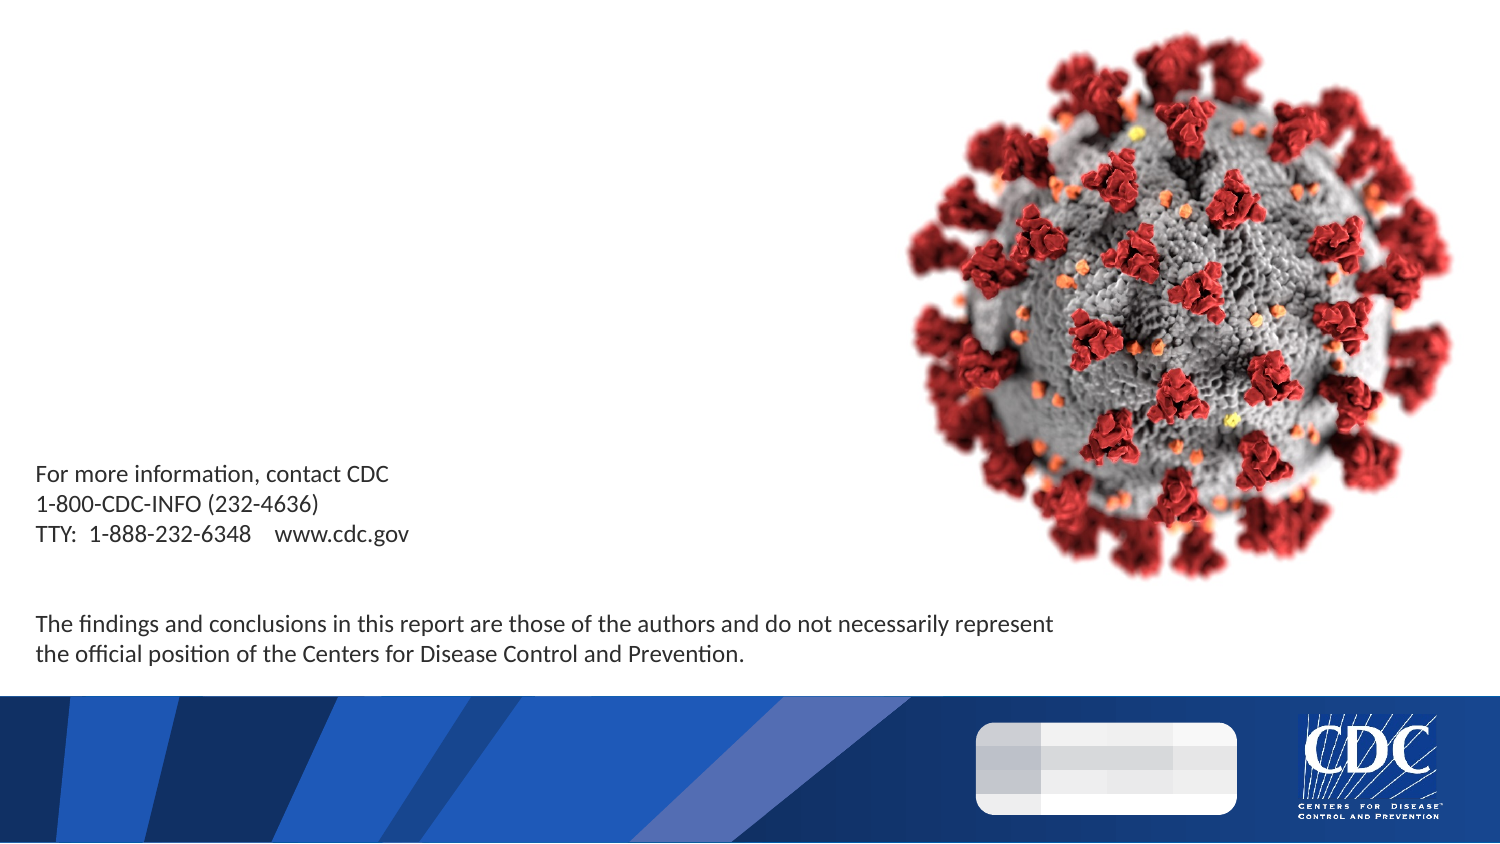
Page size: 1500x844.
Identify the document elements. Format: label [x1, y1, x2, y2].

picture [875, 28, 1480, 599]
picture [1298, 714, 1443, 819]
